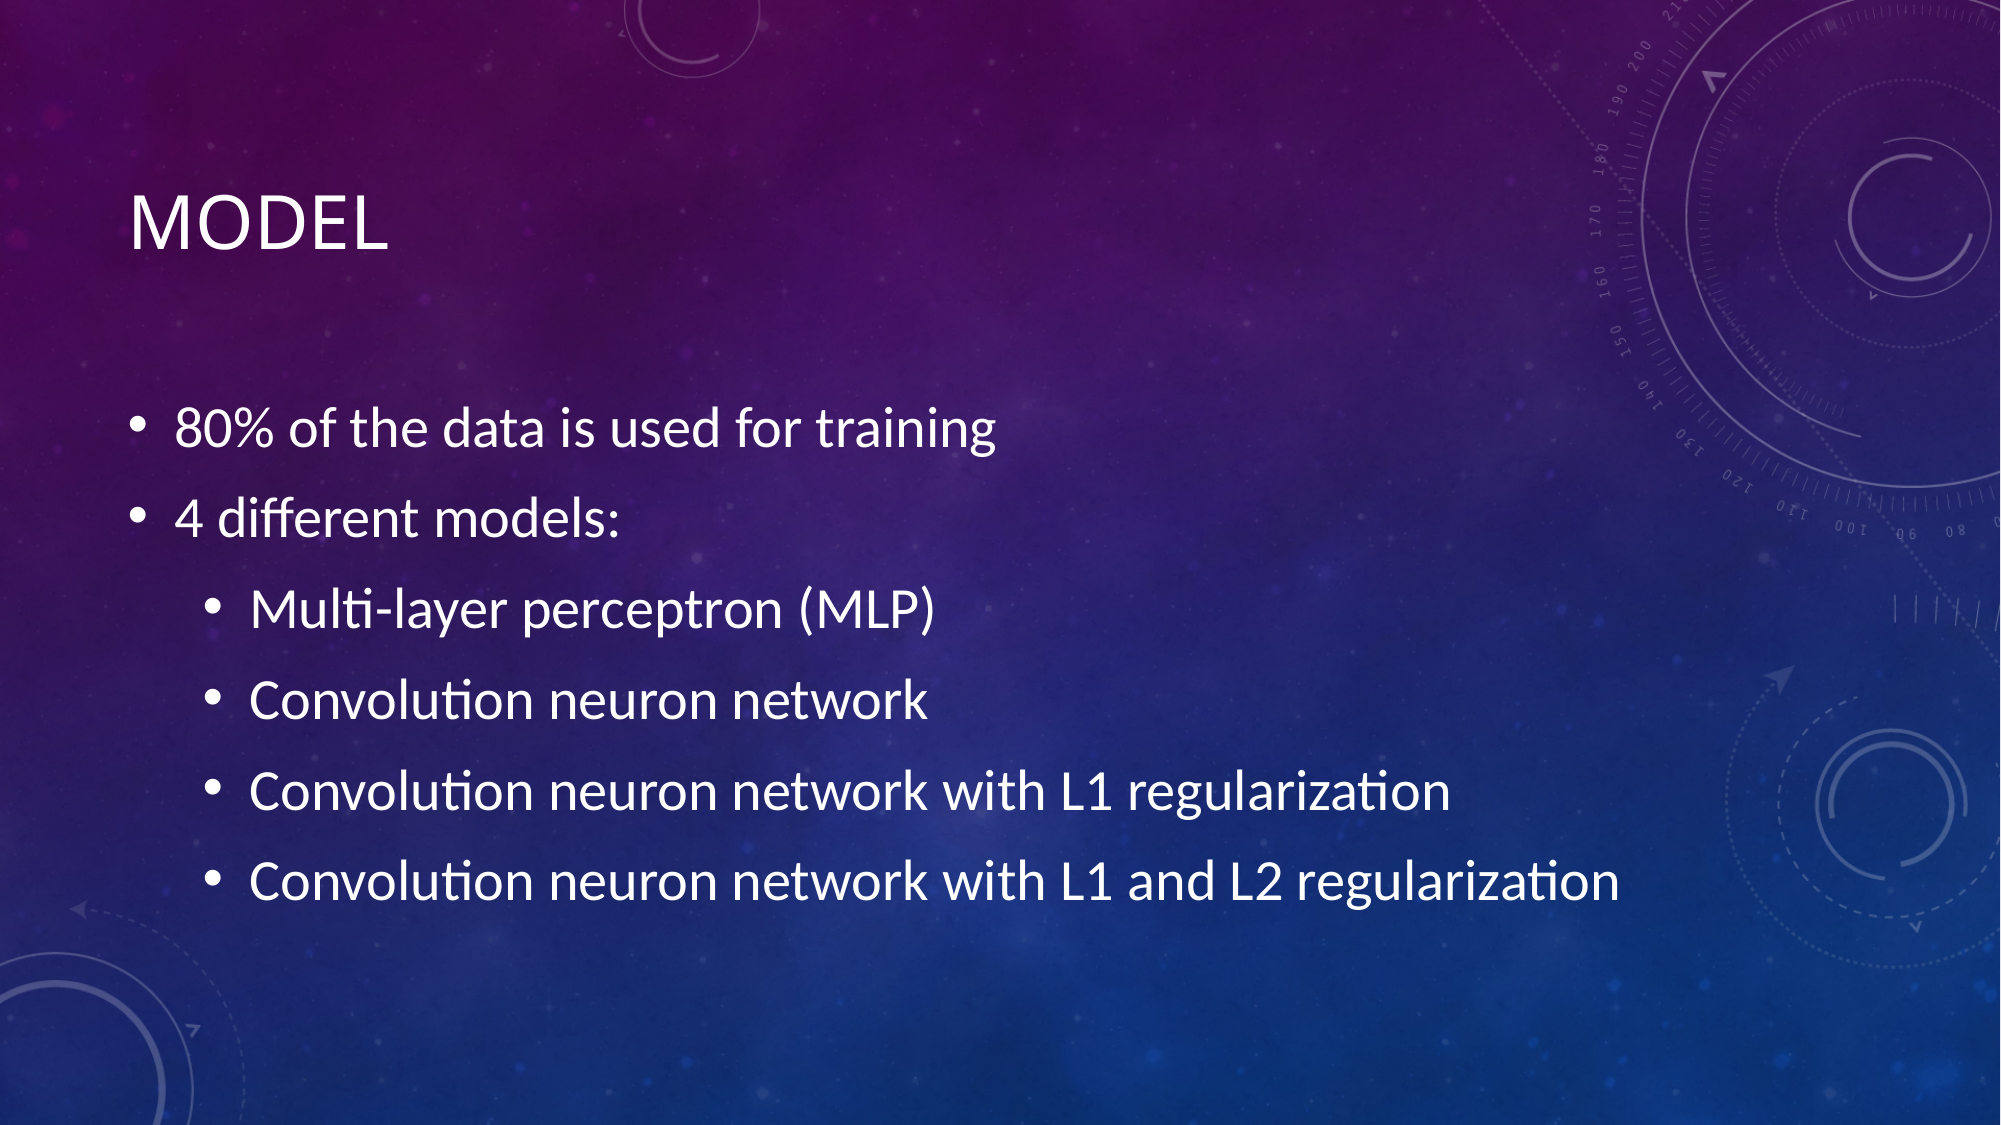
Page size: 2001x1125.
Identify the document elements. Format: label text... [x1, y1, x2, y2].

title Model [112, 99, 1775, 339]
picture [0, 0, 2001, 1125]
list 80% of the data is used for training 4 different models: Multi-layer perceptron (MLP) Convolution neuron network Convolution neuron network with L1 regularization Convolution neuron network with L1 and L2 regularization [112, 351, 1775, 950]
